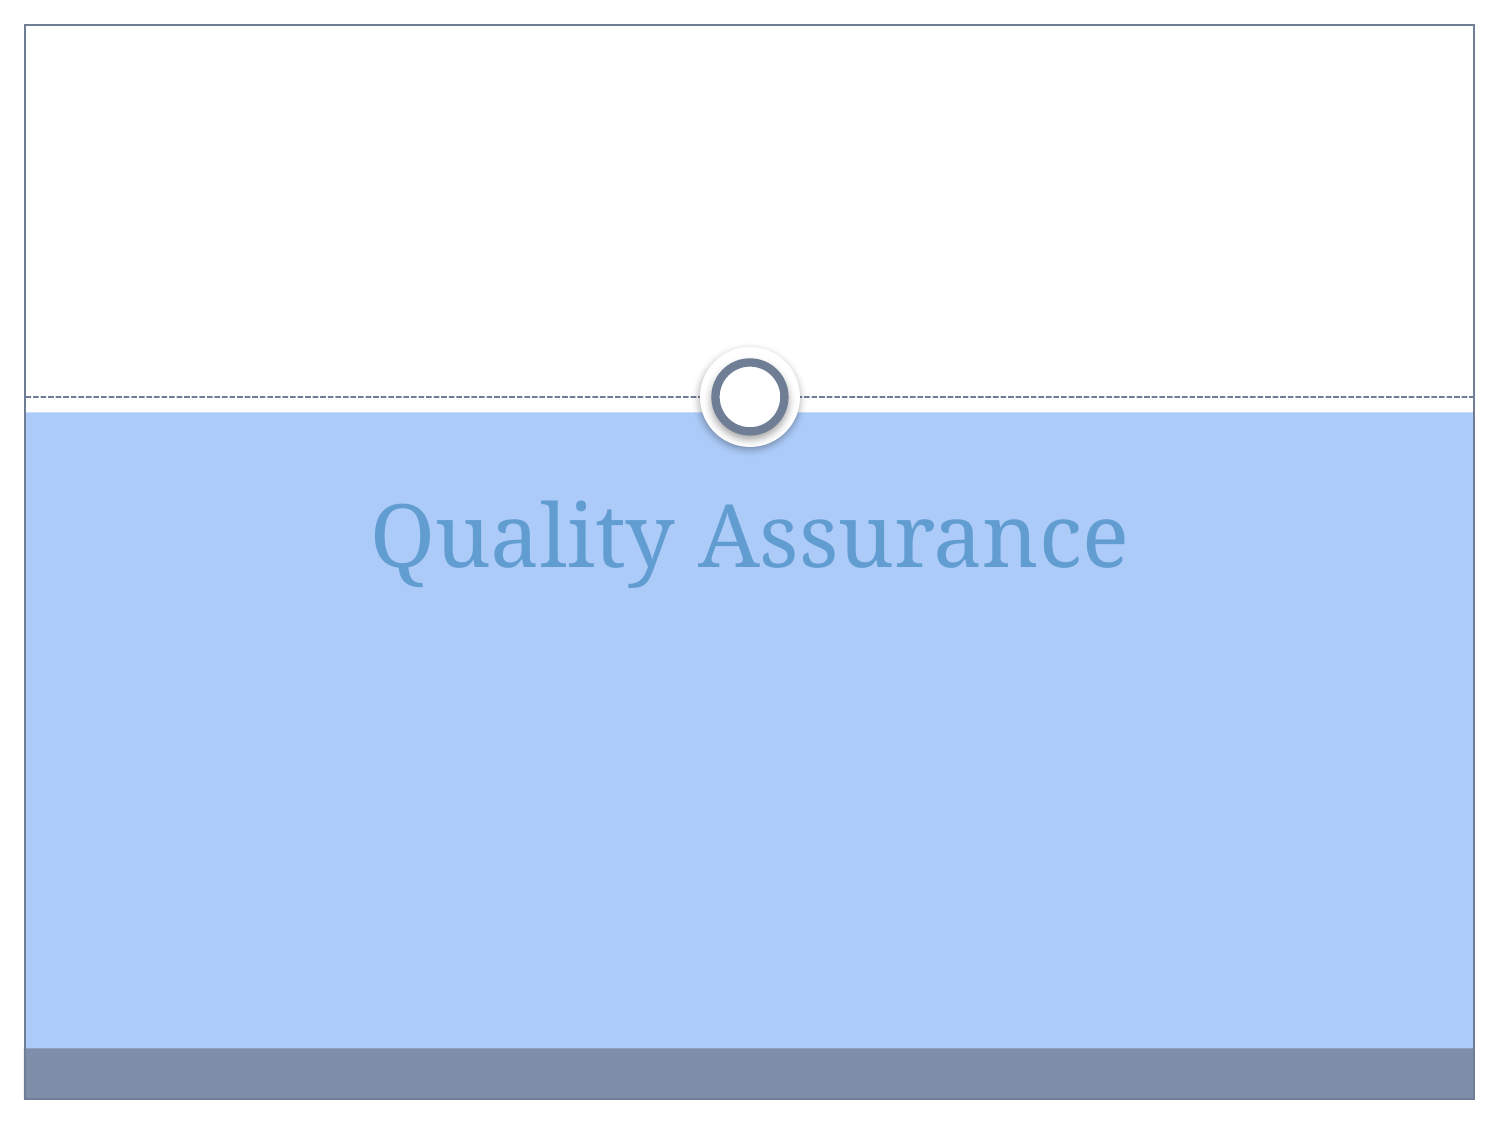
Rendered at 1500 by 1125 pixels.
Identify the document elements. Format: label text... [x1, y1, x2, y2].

title Quality Assurance [112, 346, 1388, 600]
